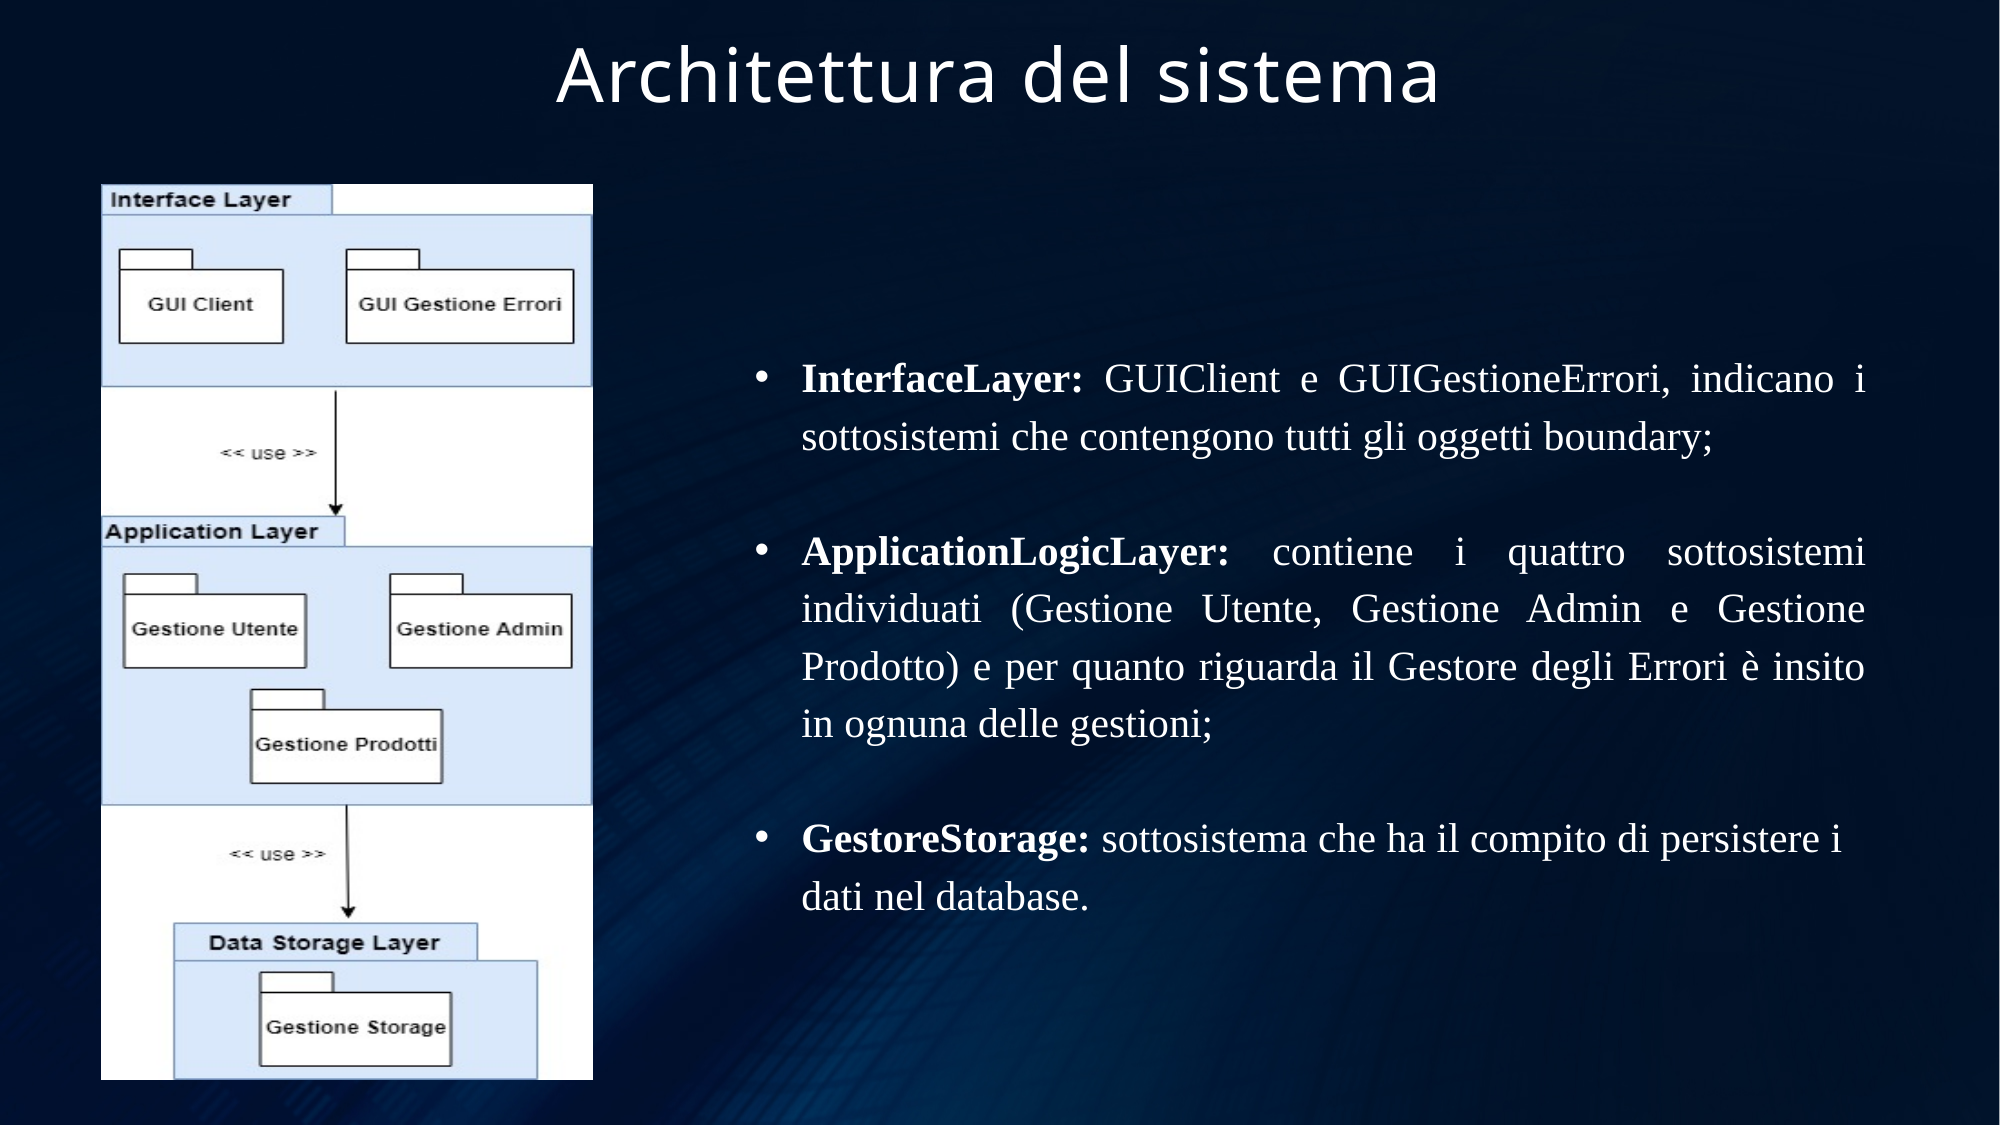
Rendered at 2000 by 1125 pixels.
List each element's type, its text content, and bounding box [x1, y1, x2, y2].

text_box Architettura del sistema [249, 30, 1750, 130]
picture [0, 0, 2000, 1125]
text_box InterfaceLayer: GUIClient e GUIGestioneErrori, indicano i sottosistemi che contengono tutti gli oggetti boundary; ApplicationLogicLayer: contiene i quattro sottosistemi individuati (Gestione Utente, Gestione Admin e Gestione Prodotto) e per quanto riguarda il Gestore degli Errori è insito in ognuna delle gestioni; GestoreStorage: sottosistema che ha il compito di persistere i dati nel database. [739, 336, 1882, 927]
